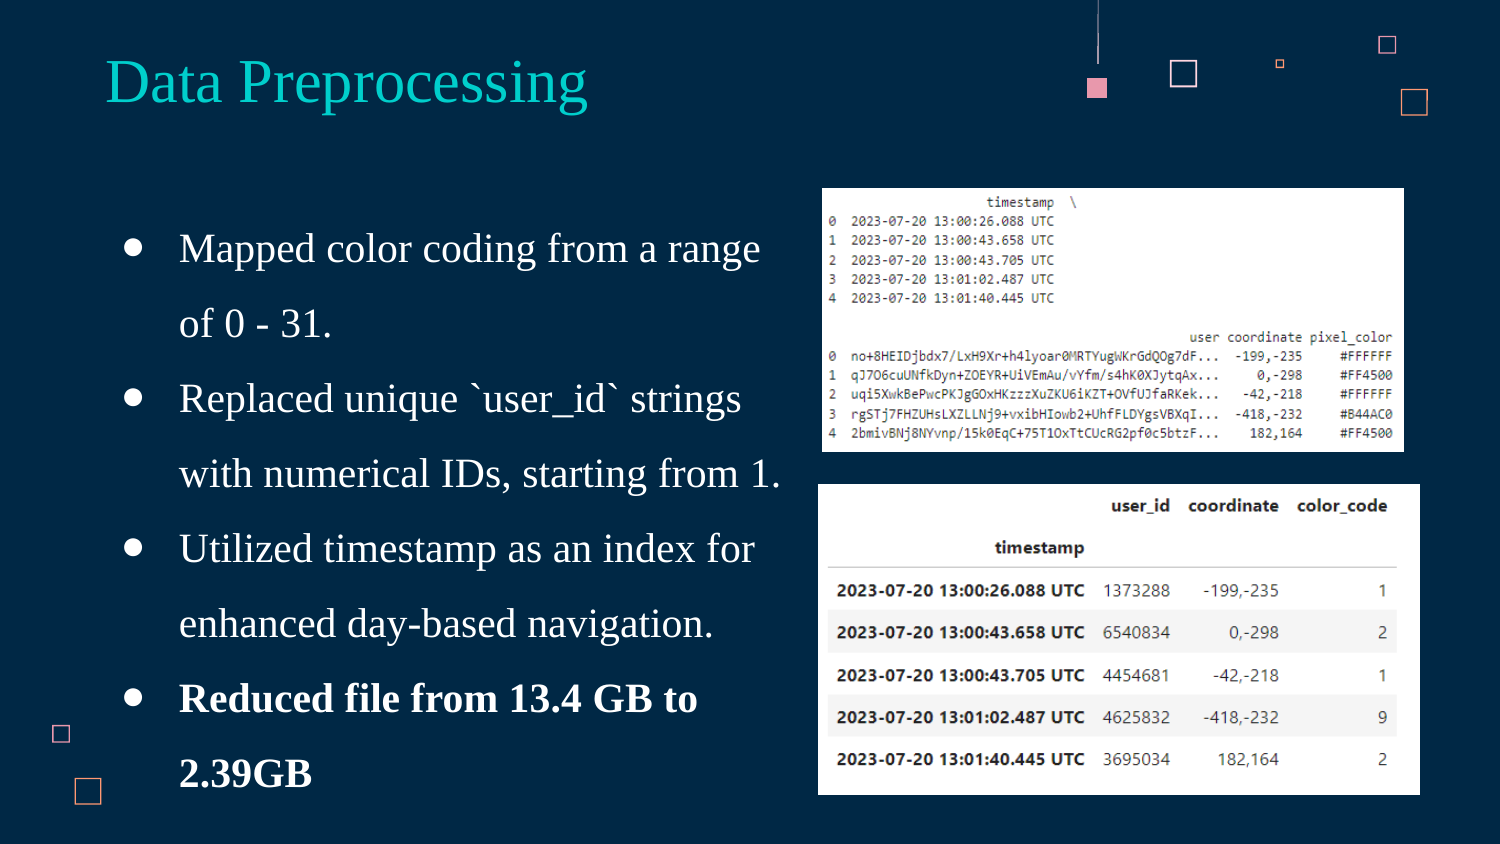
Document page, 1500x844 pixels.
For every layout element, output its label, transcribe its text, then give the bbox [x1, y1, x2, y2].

title Data Preprocessing [0, 21, 695, 134]
picture [822, 188, 1405, 453]
list Mapped color coding from a range of 0 - 31. Replaced unique `user_id` strings with numerical IDs, starting from 1. Utilized timestamp as an index for enhanced day-based navigation. Reduced file from 13.4 GB to 2.39GB [88, 180, 804, 801]
picture [818, 484, 1420, 796]
